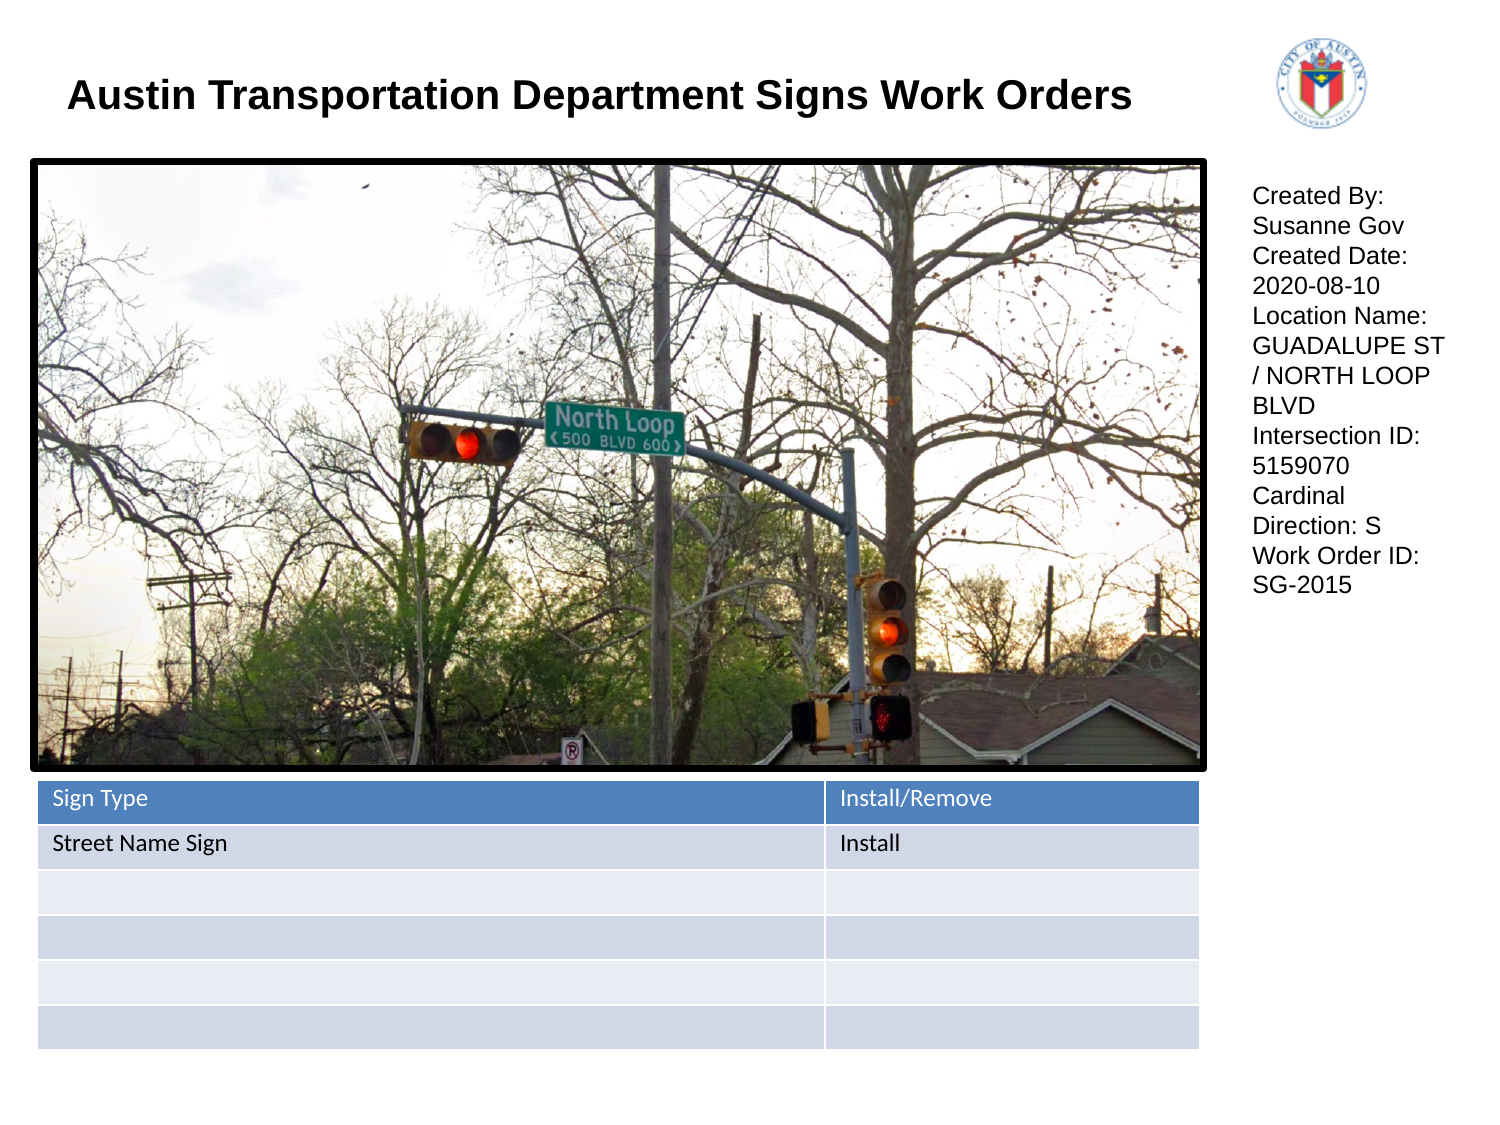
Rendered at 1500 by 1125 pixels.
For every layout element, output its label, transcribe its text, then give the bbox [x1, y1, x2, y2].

text_box Austin Transportation Department Signs Work Orders [51, 60, 1149, 125]
text_box Created By: Susanne Gov Created Date: 2020-08-10 Location Name: GUADALUPE ST / NORTH LOOP BLVD Intersection ID: 5159070 Cardinal Direction: S Work Order ID: SG-2015 [1237, 172, 1463, 607]
table_cell [826, 1006, 1199, 1049]
table_cell [38, 1006, 824, 1049]
table_cell [38, 961, 824, 1004]
picture [1274, 37, 1369, 132]
table_cell [826, 961, 1199, 1004]
table_cell [826, 871, 1199, 914]
table_cell [826, 916, 1199, 959]
table_cell Street Name Sign [38, 826, 824, 869]
table_header Sign Type [38, 781, 824, 824]
picture [37, 164, 1201, 766]
table_cell [38, 916, 824, 959]
table_cell Install [826, 826, 1199, 869]
table_header Install/Remove [826, 781, 1199, 824]
table_cell [38, 871, 824, 914]
